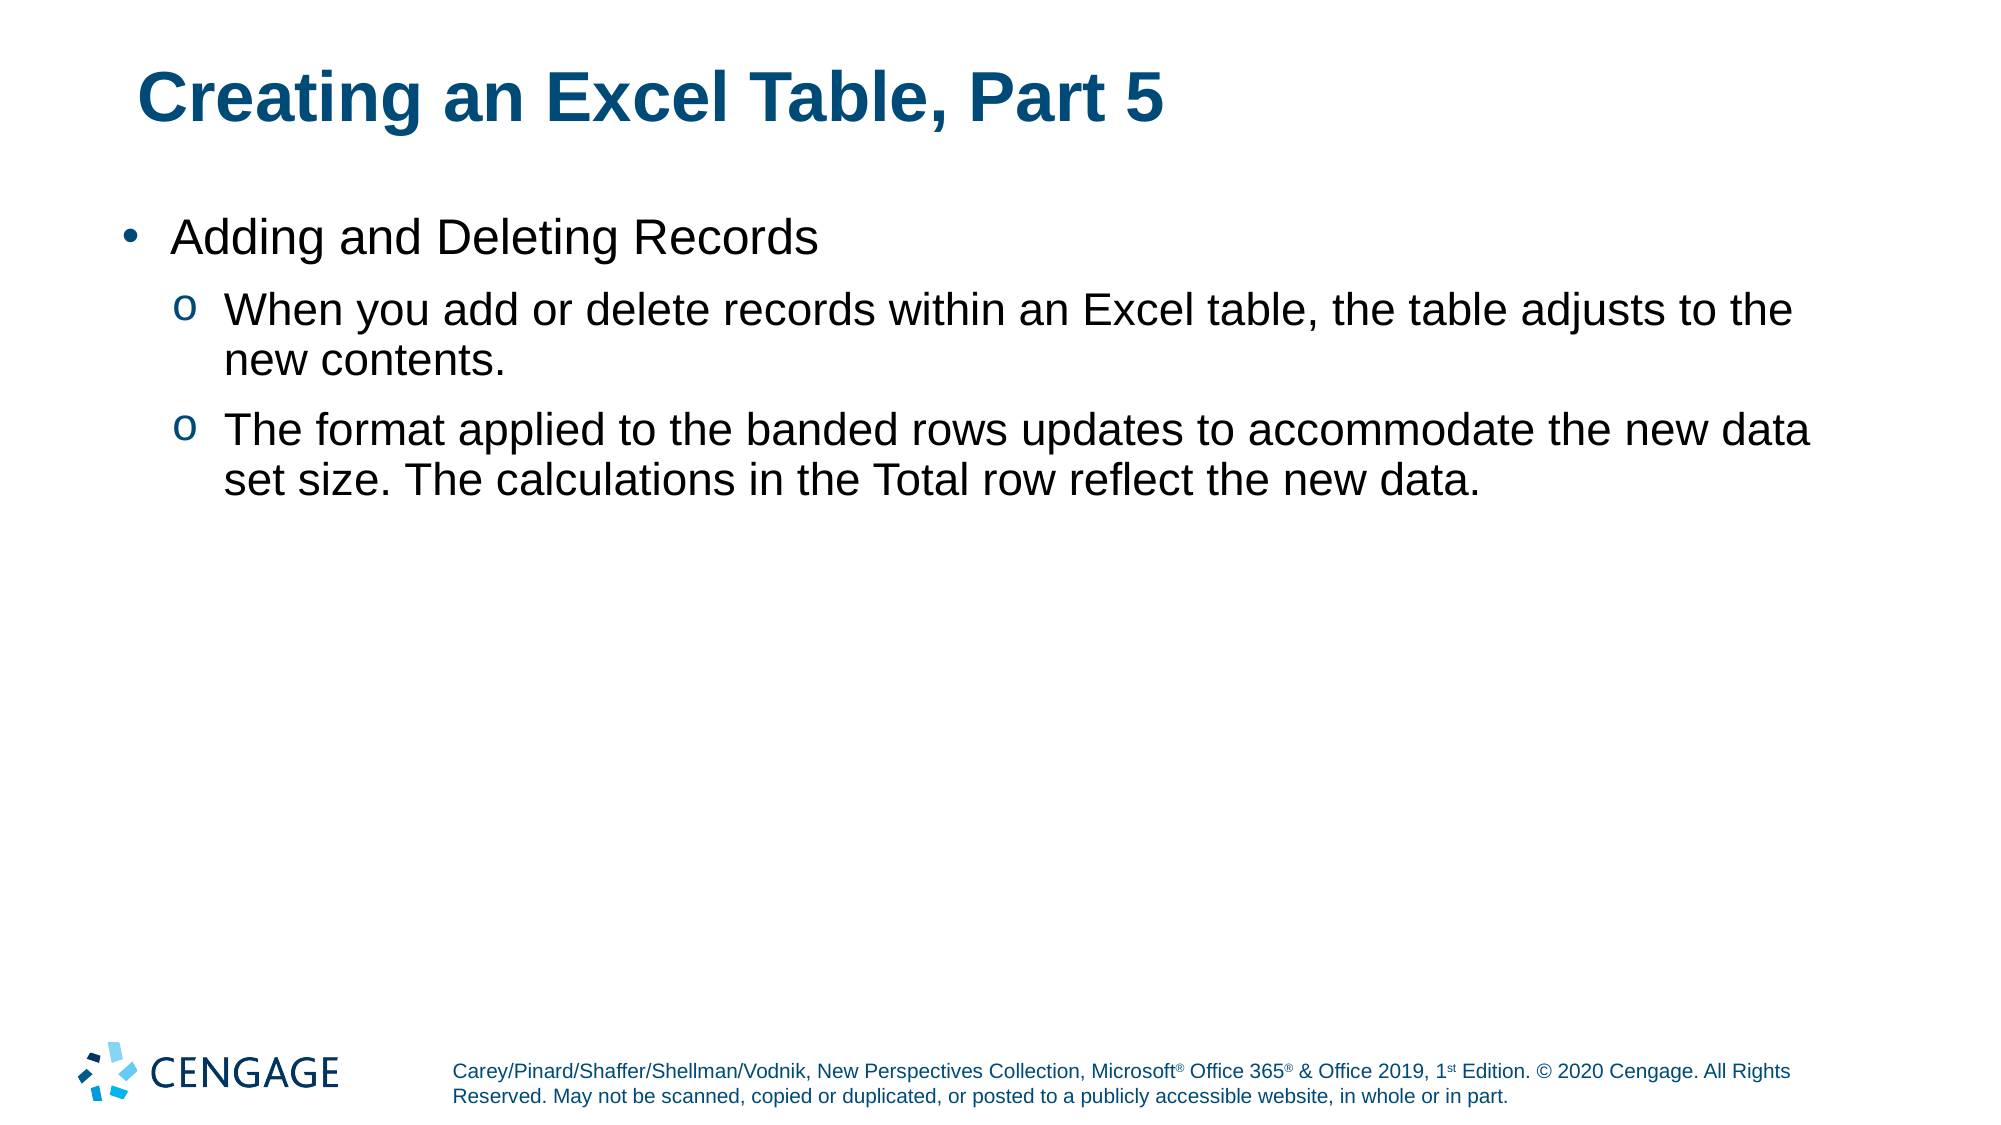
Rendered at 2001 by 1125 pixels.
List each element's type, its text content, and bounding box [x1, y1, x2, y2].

title Creating an Excel Table, Part 5 [137, 59, 1863, 171]
picture [78, 1042, 338, 1101]
list Adding and Deleting Records When you add or delete records within an Excel table, the table adjusts to the new contents. The format applied to the banded rows updates to accommodate the new data set size. The calculations in the Total row reflect the new data. [121, 211, 1880, 1021]
